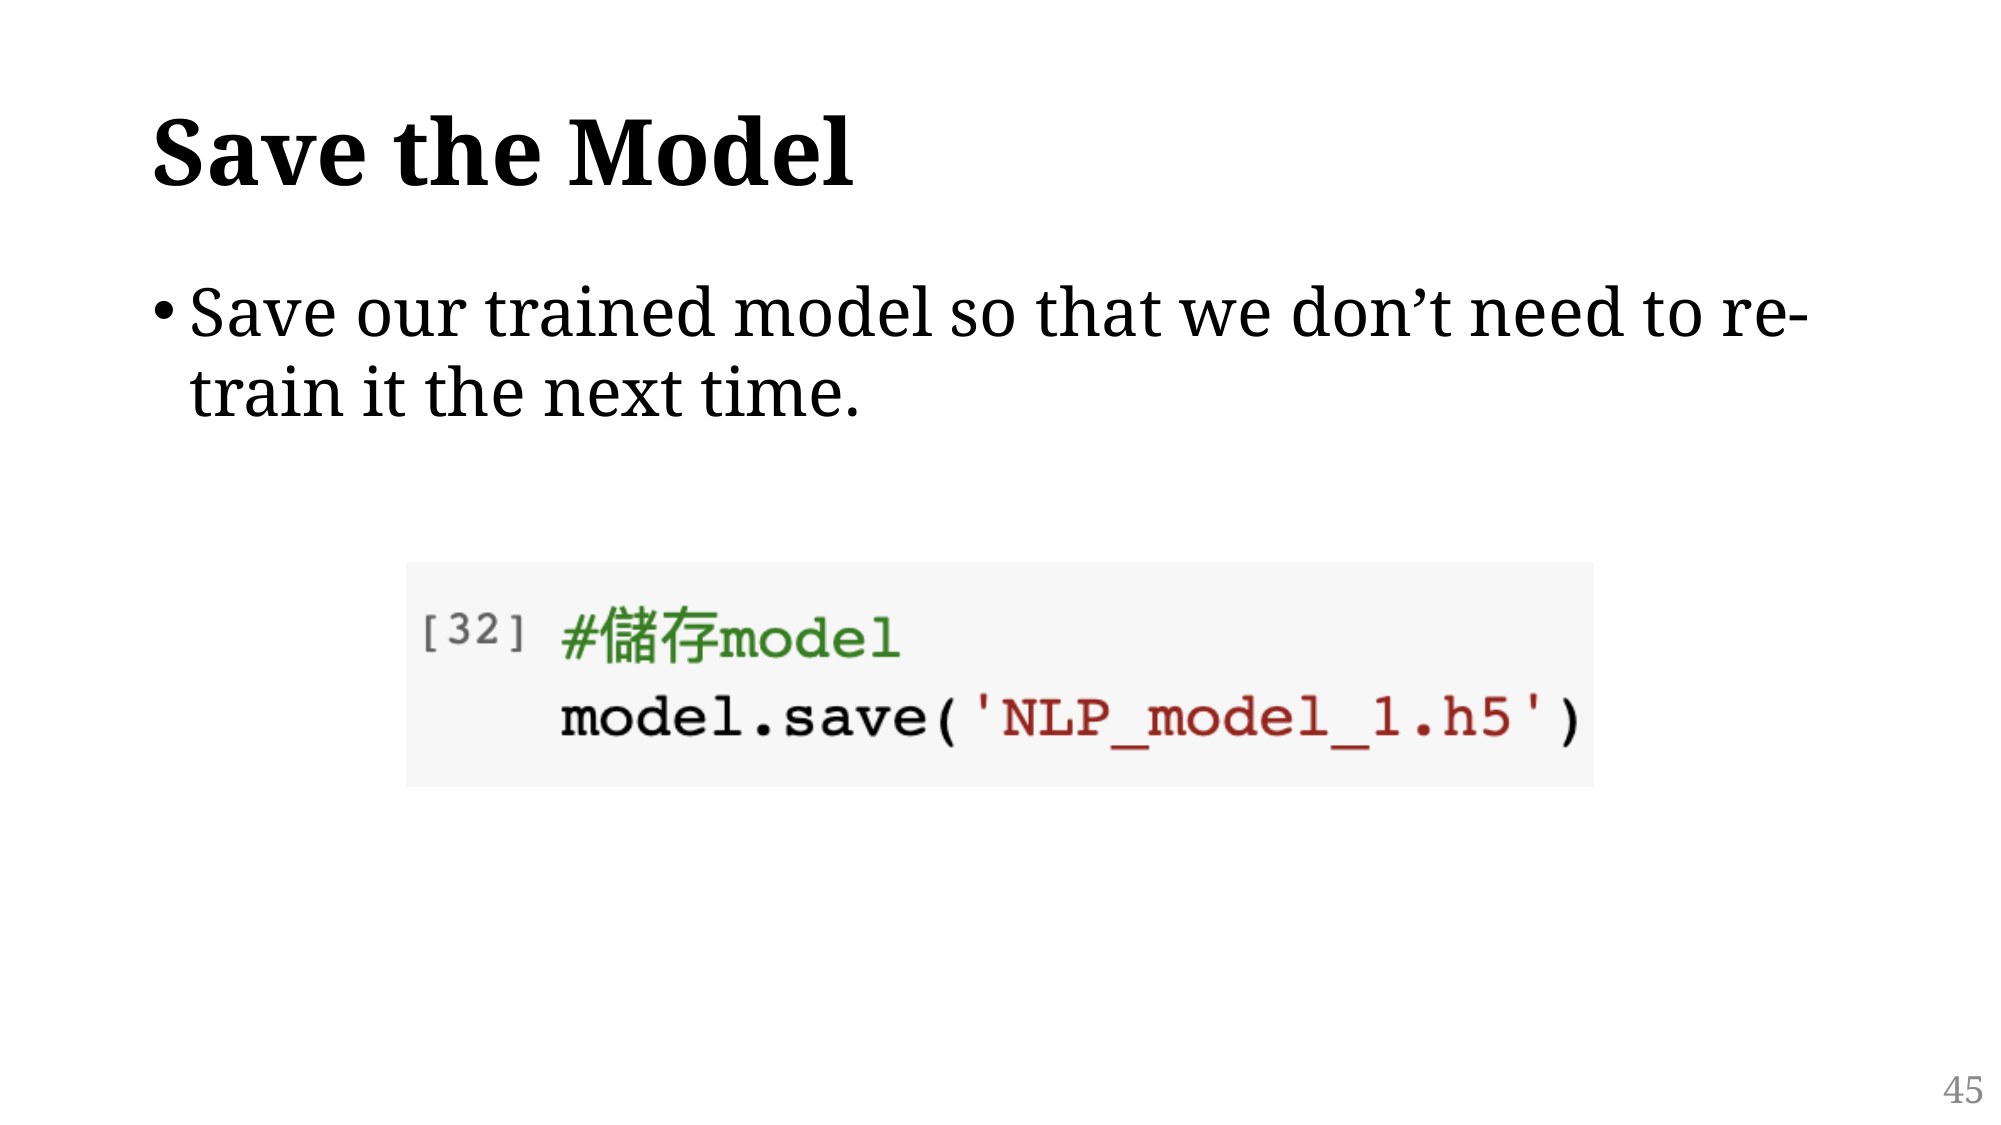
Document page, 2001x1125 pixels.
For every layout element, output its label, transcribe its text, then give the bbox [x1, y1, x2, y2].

slide_number 45 [1843, 1061, 2000, 1122]
list Save our trained model so that we don’t need to re-train it the next time. [137, 262, 1863, 1014]
picture [406, 562, 1594, 790]
title Save the Model [137, 59, 1863, 251]
